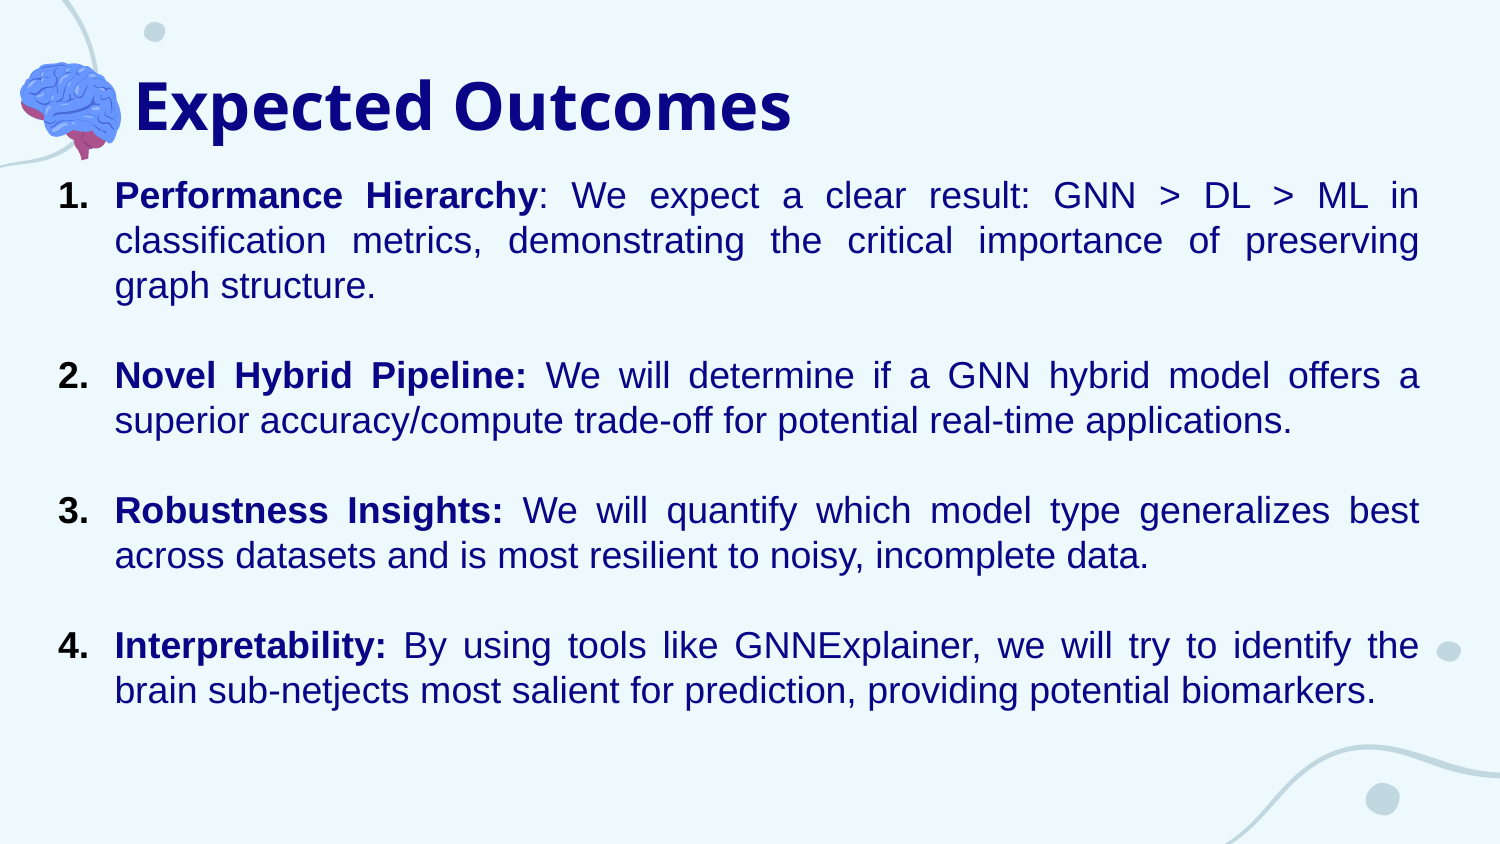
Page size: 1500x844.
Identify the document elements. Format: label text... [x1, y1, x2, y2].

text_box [15, 61, 124, 161]
text_box Performance Hierarchy: We expect a clear result: GNN > DL > ML in classification metrics, demonstrating the critical importance of preserving graph structure. Novel Hybrid Pipeline: We will determine if a GNN hybrid model offers a superior accuracy/compute trade-off for potential real-time applications. Robustness Insights: We will quantify which model type generalizes best across datasets and is most resilient to noisy, incomplete data. Interpretability: By using tools like GNNExplainer, we will try to identify the brain sub-netjects most salient for prediction, providing potential biomarkers. [43, 163, 1435, 718]
title Expected Outcomes [118, 49, 1382, 143]
